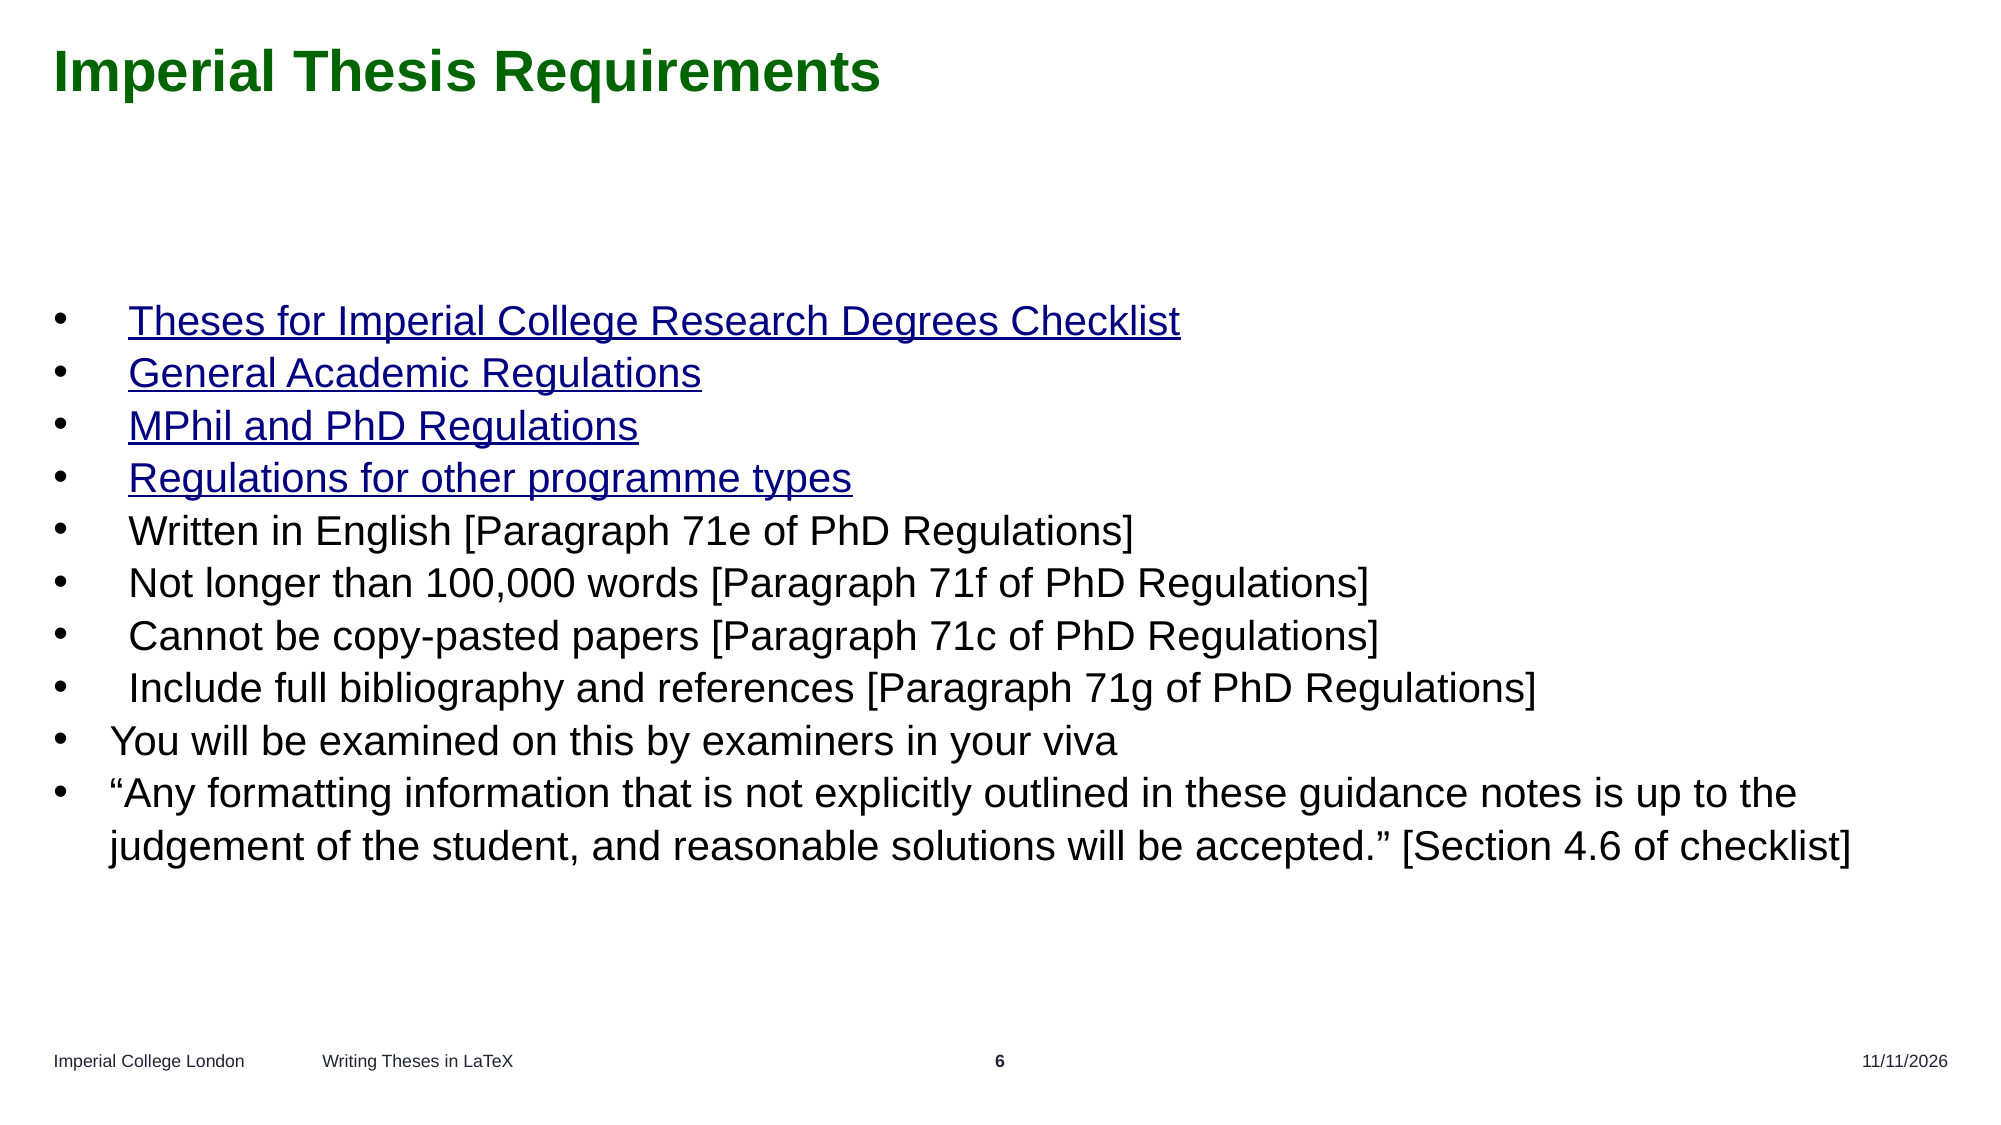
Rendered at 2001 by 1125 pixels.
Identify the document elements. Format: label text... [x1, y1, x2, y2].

list Theses for Imperial College Research Degrees Checklist General Academic Regulations MPhil and PhD Regulations Regulations for other programme types Written in English [Paragraph 71e of PhD Regulations] Not longer than 100,000 words [Paragraph 71f of PhD Regulations] Cannot be copy-pasted papers [Paragraph 71c of PhD Regulations] Include full bibliography and references [Paragraph 71g of PhD Regulations] You will be examined on this by examiners in your viva “Any formatting information that is not explicitly outlined in these guidance notes is up to the judgement of the student, and reasonable solutions will be accepted.” [Section 4.6 of checklist] [53, 290, 1947, 883]
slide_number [1745, 1048, 1948, 1072]
footer Writing Theses in LaTeX [322, 1048, 884, 1072]
slide_number 6 [973, 1048, 1027, 1072]
title Imperial Thesis Requirements [53, 41, 1947, 104]
